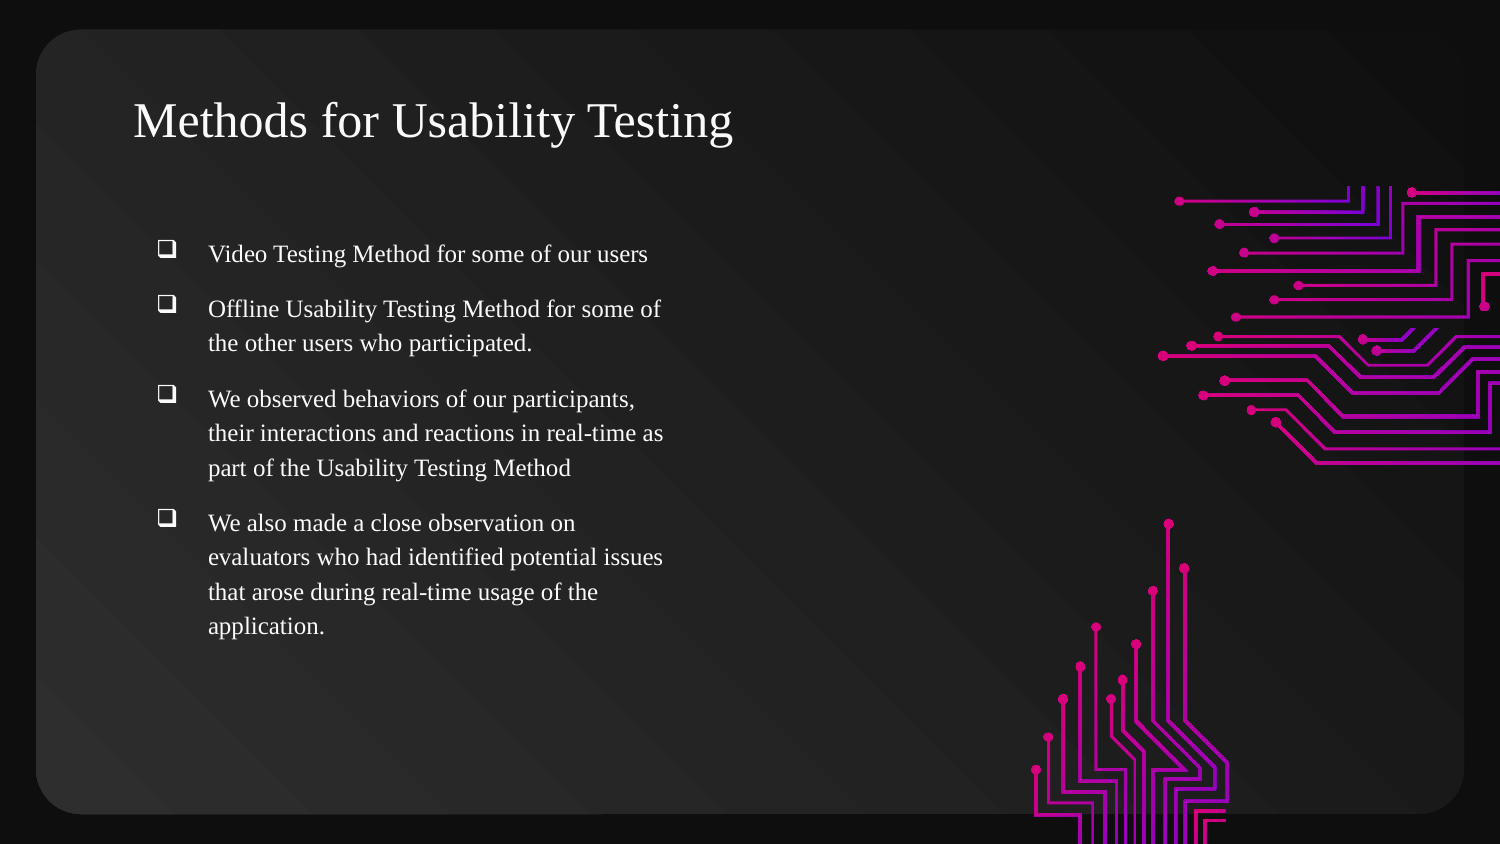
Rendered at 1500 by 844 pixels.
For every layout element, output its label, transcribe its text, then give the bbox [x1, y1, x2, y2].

title Methods for Usability Testing [118, 72, 1382, 167]
subtitle Video Testing Method for some of our users Offline Usability Testing Method for some of the other users who participated. We observed behaviors of our participants, their interactions and reactions in real-time as part of the Usability Testing Method We also made a close observation on evaluators who had identified potential issues that arose during real-time usage of the application. [118, 166, 680, 728]
